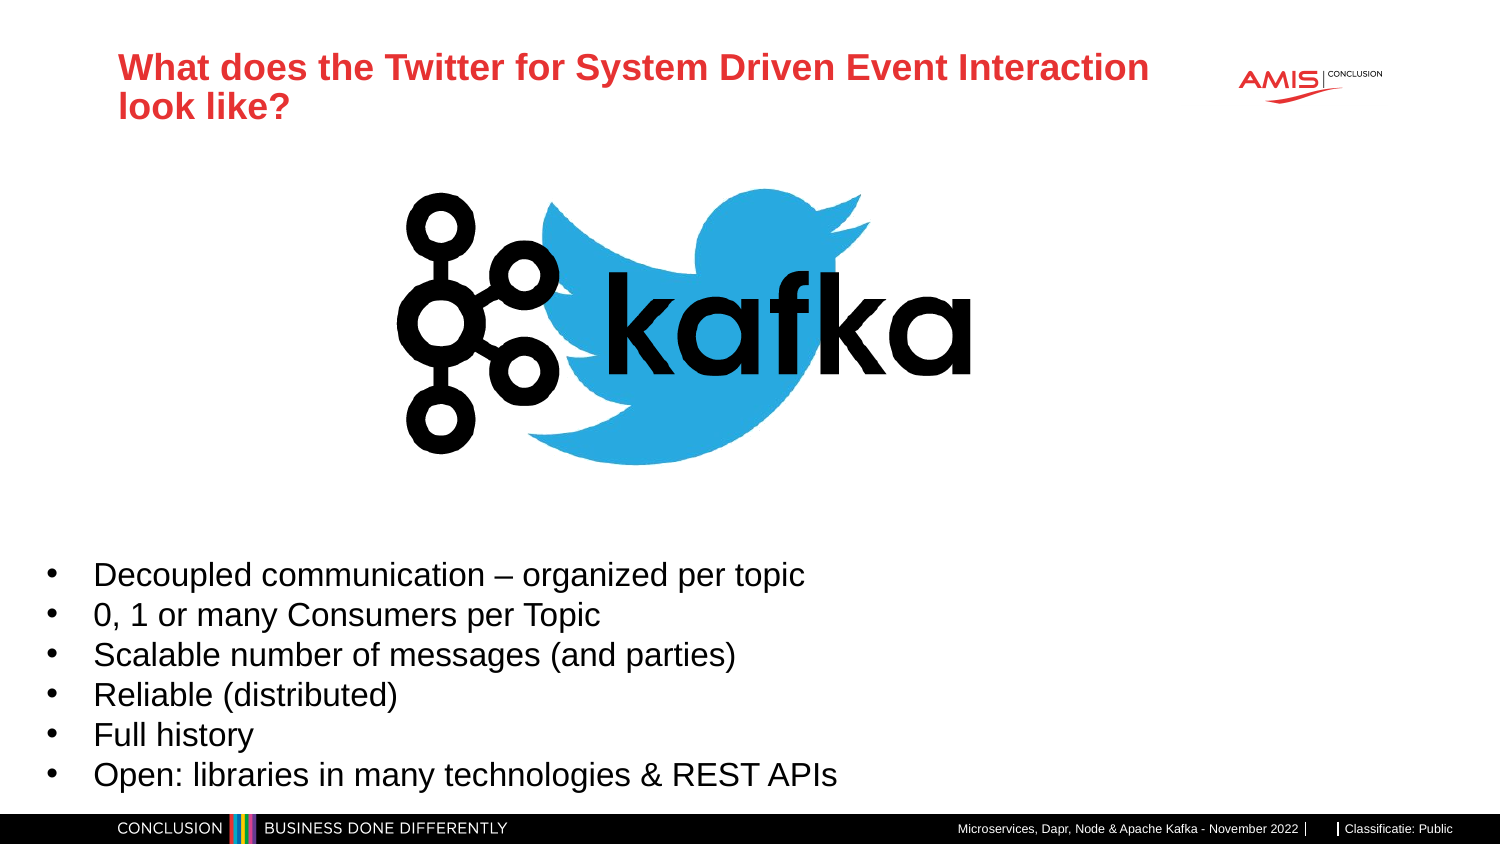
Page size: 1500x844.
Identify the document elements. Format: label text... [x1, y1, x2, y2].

picture [0, 814, 236, 844]
footer Microservices, Dapr, Node & Apache Kafka - November 2022 [814, 820, 1299, 839]
picture [354, 150, 1012, 496]
picture [239, 814, 1500, 844]
title What does the Twitter for System Driven Event Interaction look like? [118, 47, 1205, 130]
picture [1205, 59, 1388, 106]
text_box Decoupled communication – organized per topic 0, 1 or many Consumers per Topic Scalable number of messages (and parties) Reliable (distributed) Full history Open: libraries in many technologies & REST APIs [46, 553, 840, 793]
